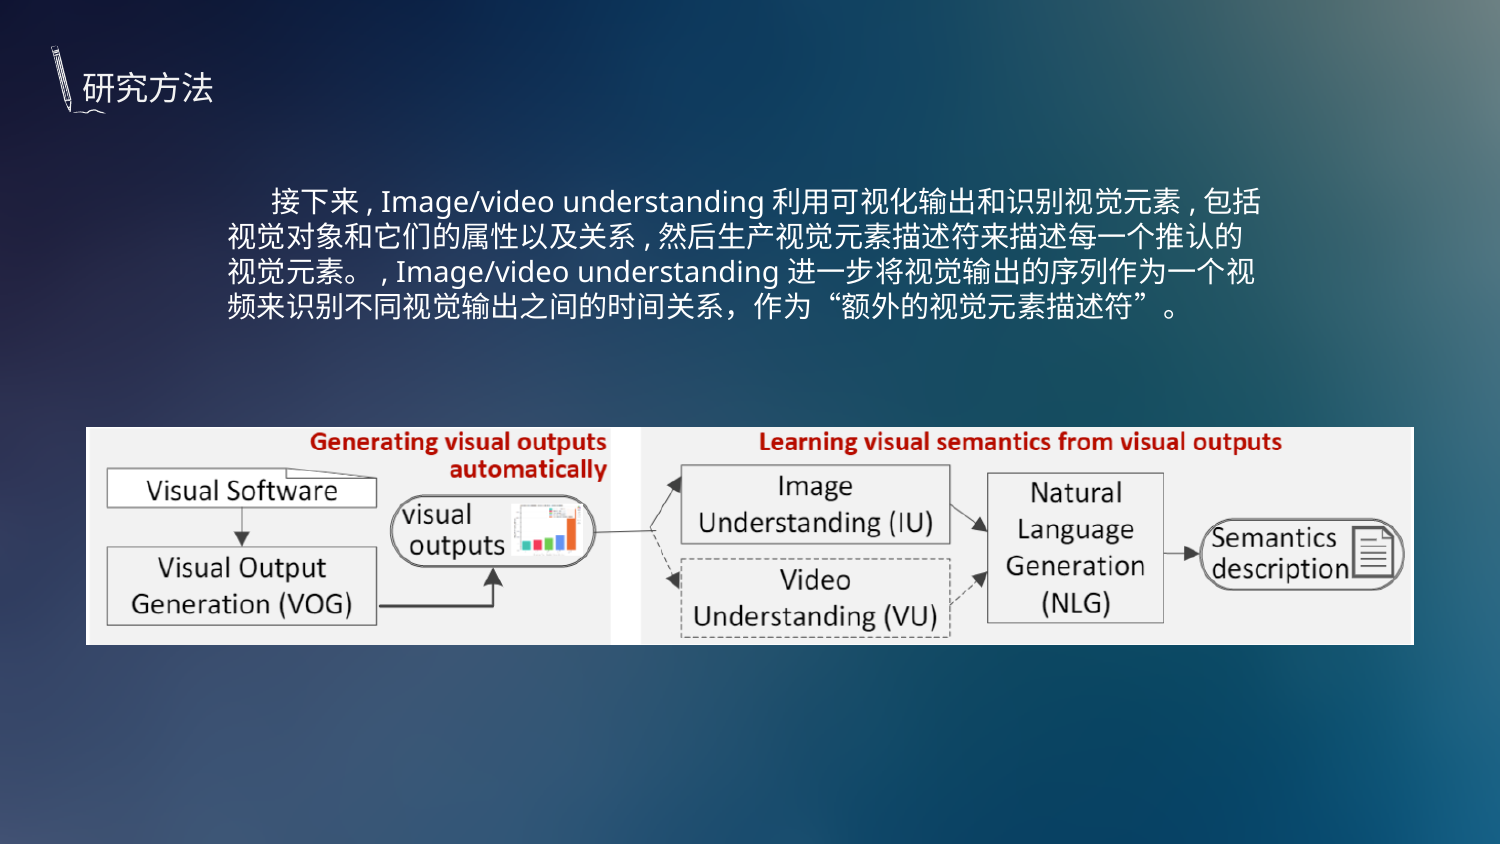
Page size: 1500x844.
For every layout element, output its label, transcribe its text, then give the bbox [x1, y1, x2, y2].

text_box 研究方法 [67, 59, 357, 115]
picture [0, 0, 1500, 844]
text_box 接下来, Image/video understanding利用可视化输出和识别视觉元素,包括视觉对象和它们的属性以及关系,然后生产视觉元素描述符来描述每一个推认的视觉元素。, Image/video understanding进一步将视觉输出的序列作为一个视频来识别不同视觉输出之间的时间关系，作为“额外的视觉元素描述符”。 [212, 175, 1288, 331]
